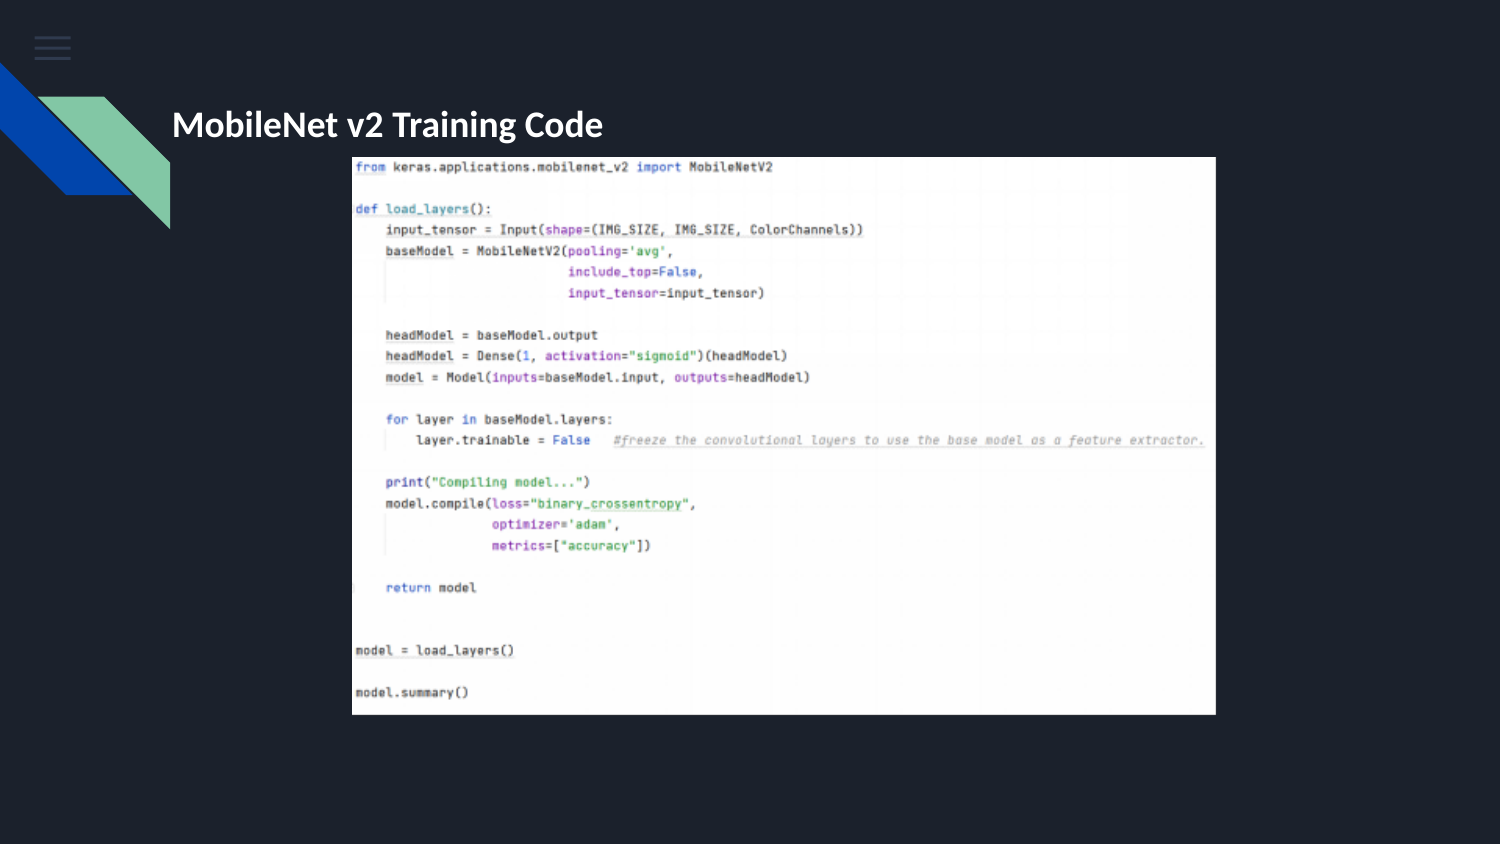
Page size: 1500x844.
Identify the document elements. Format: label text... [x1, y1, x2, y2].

picture [351, 156, 1218, 717]
list MobileNet v2 Training Code [156, 78, 1395, 796]
